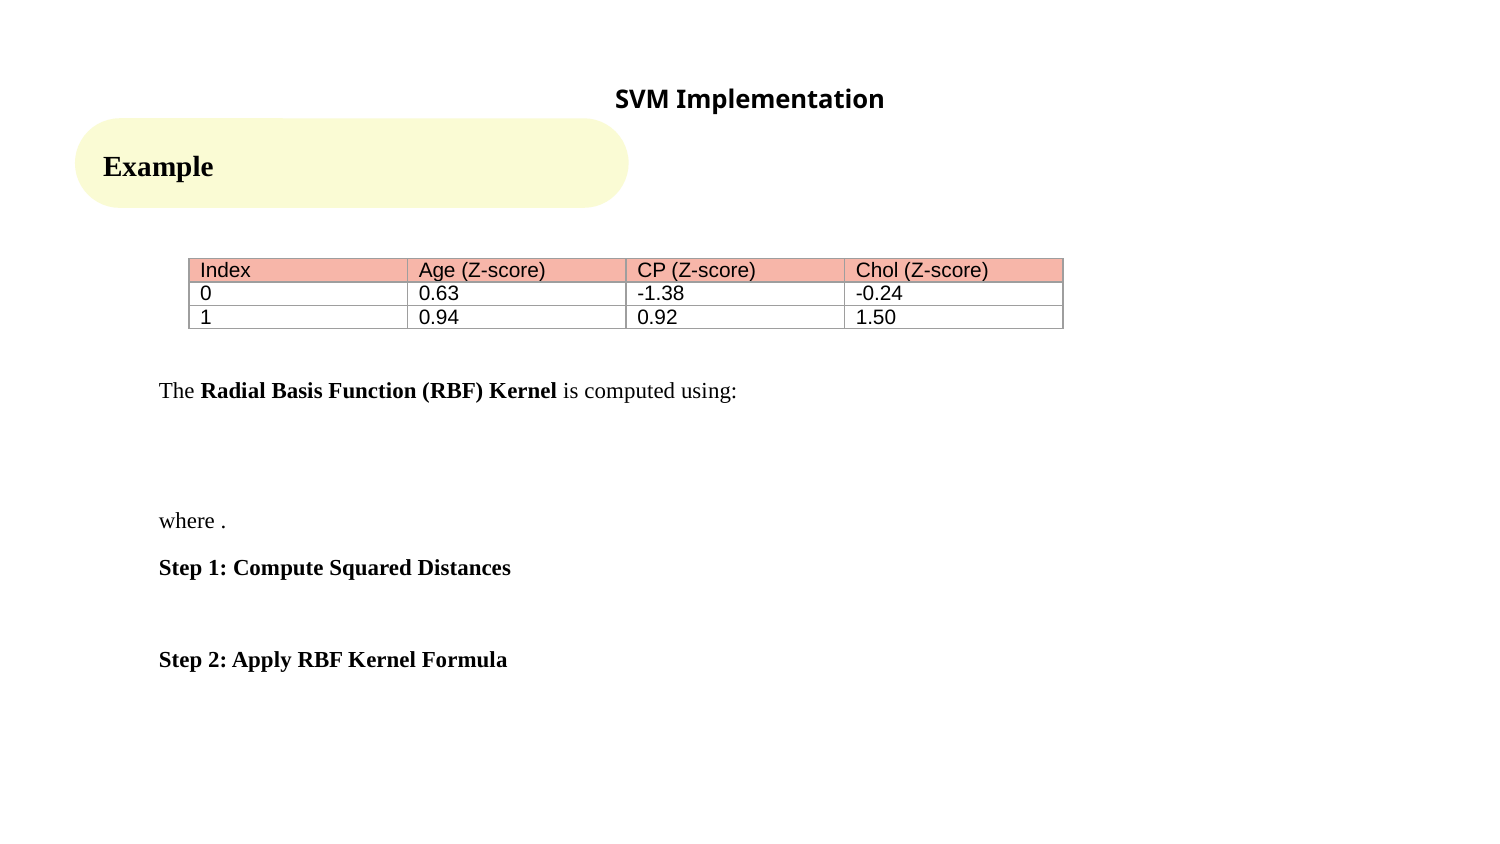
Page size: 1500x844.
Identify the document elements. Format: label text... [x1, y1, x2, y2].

table_cell 0 [190, 283, 407, 305]
table_cell 1.50 [845, 306, 1062, 328]
table_header CP (Z-score) [627, 259, 844, 281]
title SVM Implementation [75, 67, 1425, 129]
table_cell 0.63 [408, 283, 625, 305]
table_header Index [190, 259, 407, 281]
table_header Age (Z-score) [408, 259, 625, 281]
text_box Example [74, 118, 629, 208]
table_cell 1 [190, 306, 407, 328]
table_cell 0.92 [627, 306, 844, 328]
table_cell 0.94 [408, 306, 625, 328]
table_header Chol (Z-score) [845, 259, 1062, 281]
table_cell -1.38 [627, 283, 844, 305]
table_cell -0.24 [845, 283, 1062, 305]
